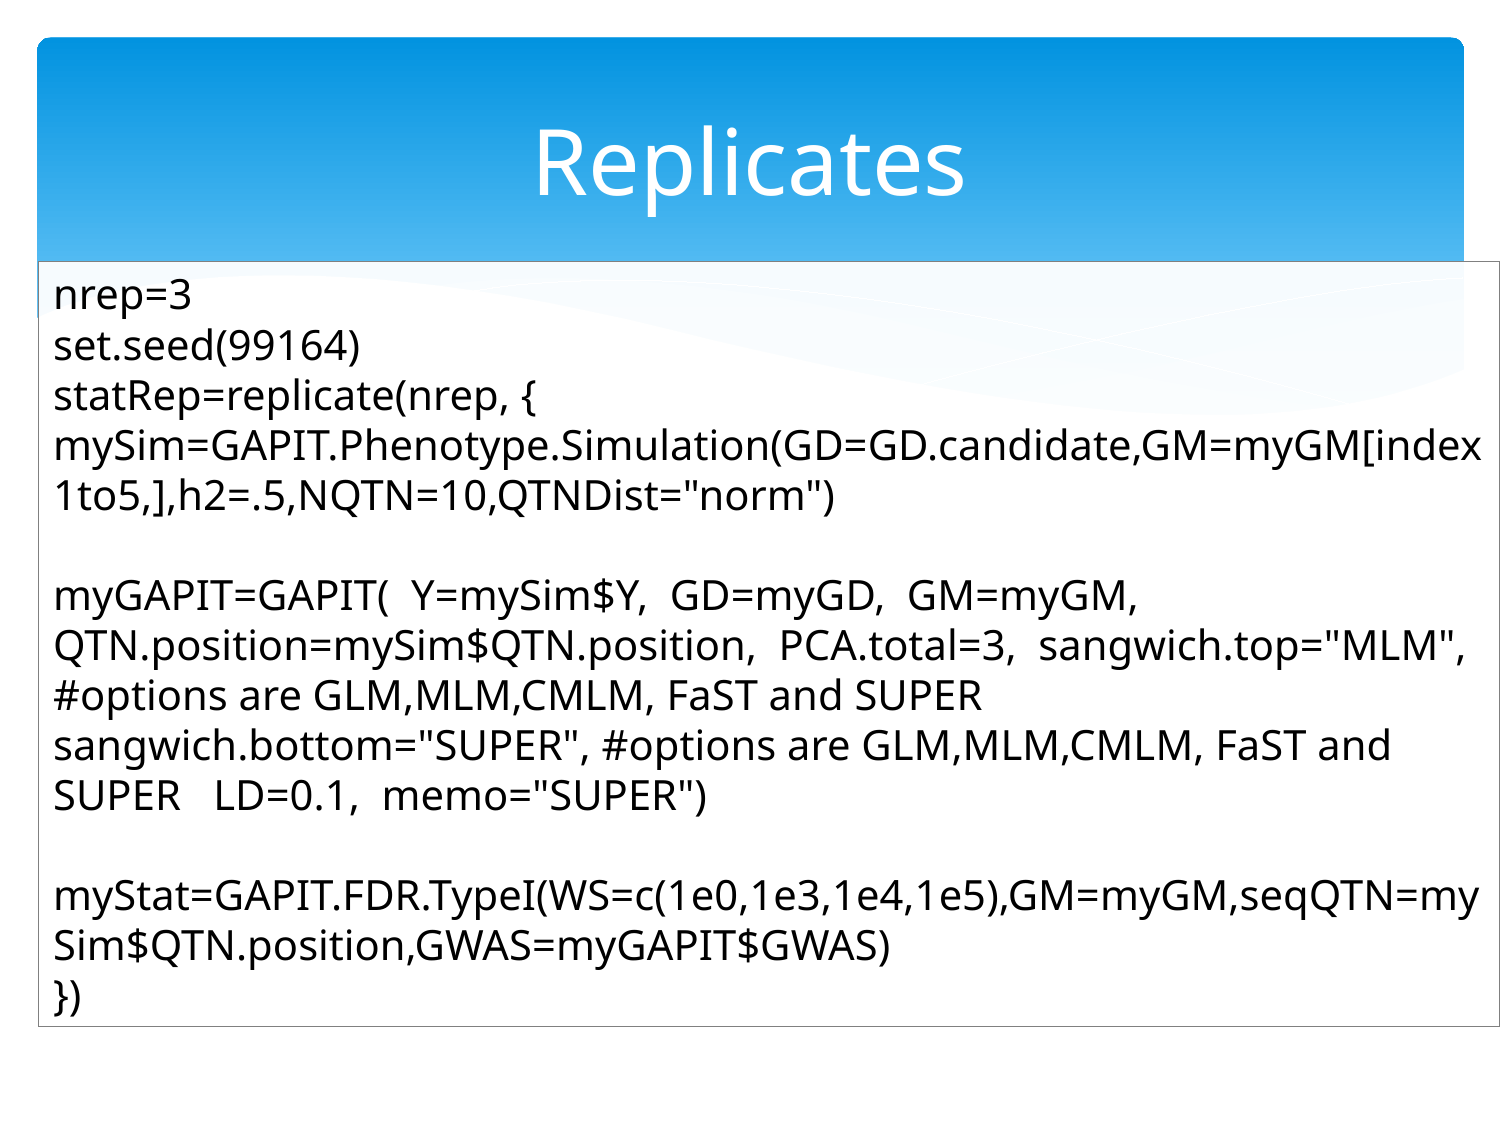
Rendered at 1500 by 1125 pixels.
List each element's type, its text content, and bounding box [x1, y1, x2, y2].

title Replicates [75, 55, 1425, 261]
text_box nrep=3 set.seed(99164) statRep=replicate(nrep, { mySim=GAPIT.Phenotype.Simulation(GD=GD.candidate,GM=myGM[index1to5,],h2=.5,NQTN=10,QTNDist="norm") myGAPIT=GAPIT( Y=mySim$Y, GD=myGD, GM=myGM, QTN.position=mySim$QTN.position, PCA.total=3, sangwich.top="MLM", #options are GLM,MLM,CMLM, FaST and SUPER sangwich.bottom="SUPER", #options are GLM,MLM,CMLM, FaST and SUPER LD=0.1, memo="SUPER") myStat=GAPIT.FDR.TypeI(WS=c(1e0,1e3,1e4,1e5),GM=myGM,seqQTN=mySim$QTN.position,GWAS=myGAPIT$GWAS) }) [38, 261, 1500, 1027]
